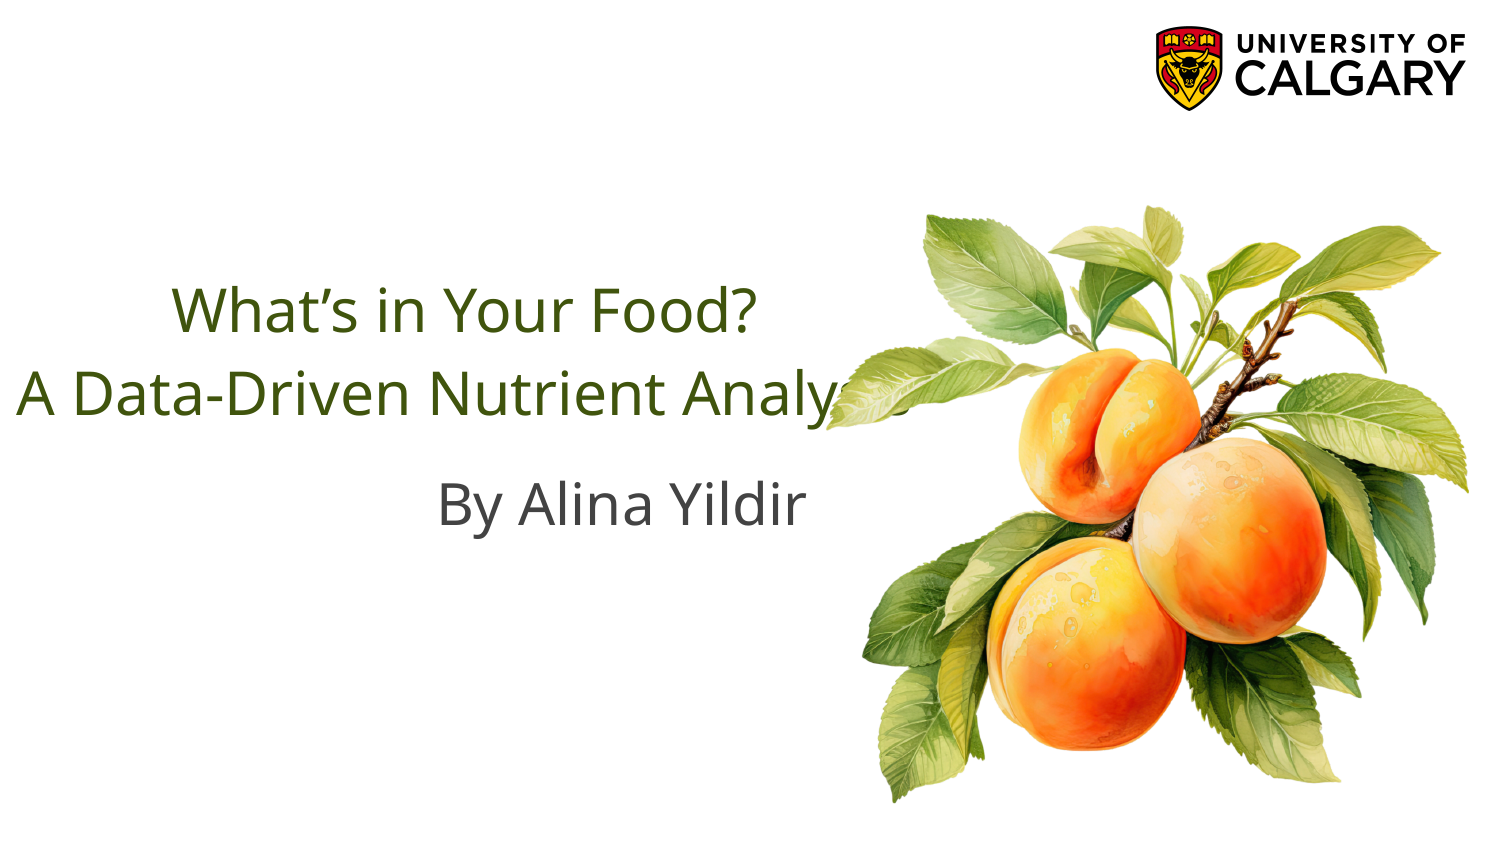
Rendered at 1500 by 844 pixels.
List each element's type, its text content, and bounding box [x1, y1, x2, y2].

picture [1121, 0, 1500, 131]
subtitle By Alina Yildir [325, 448, 803, 579]
picture [808, 166, 1487, 844]
title What’s in Your Food? A Data-Driven Nutrient Analysis [0, 175, 803, 449]
